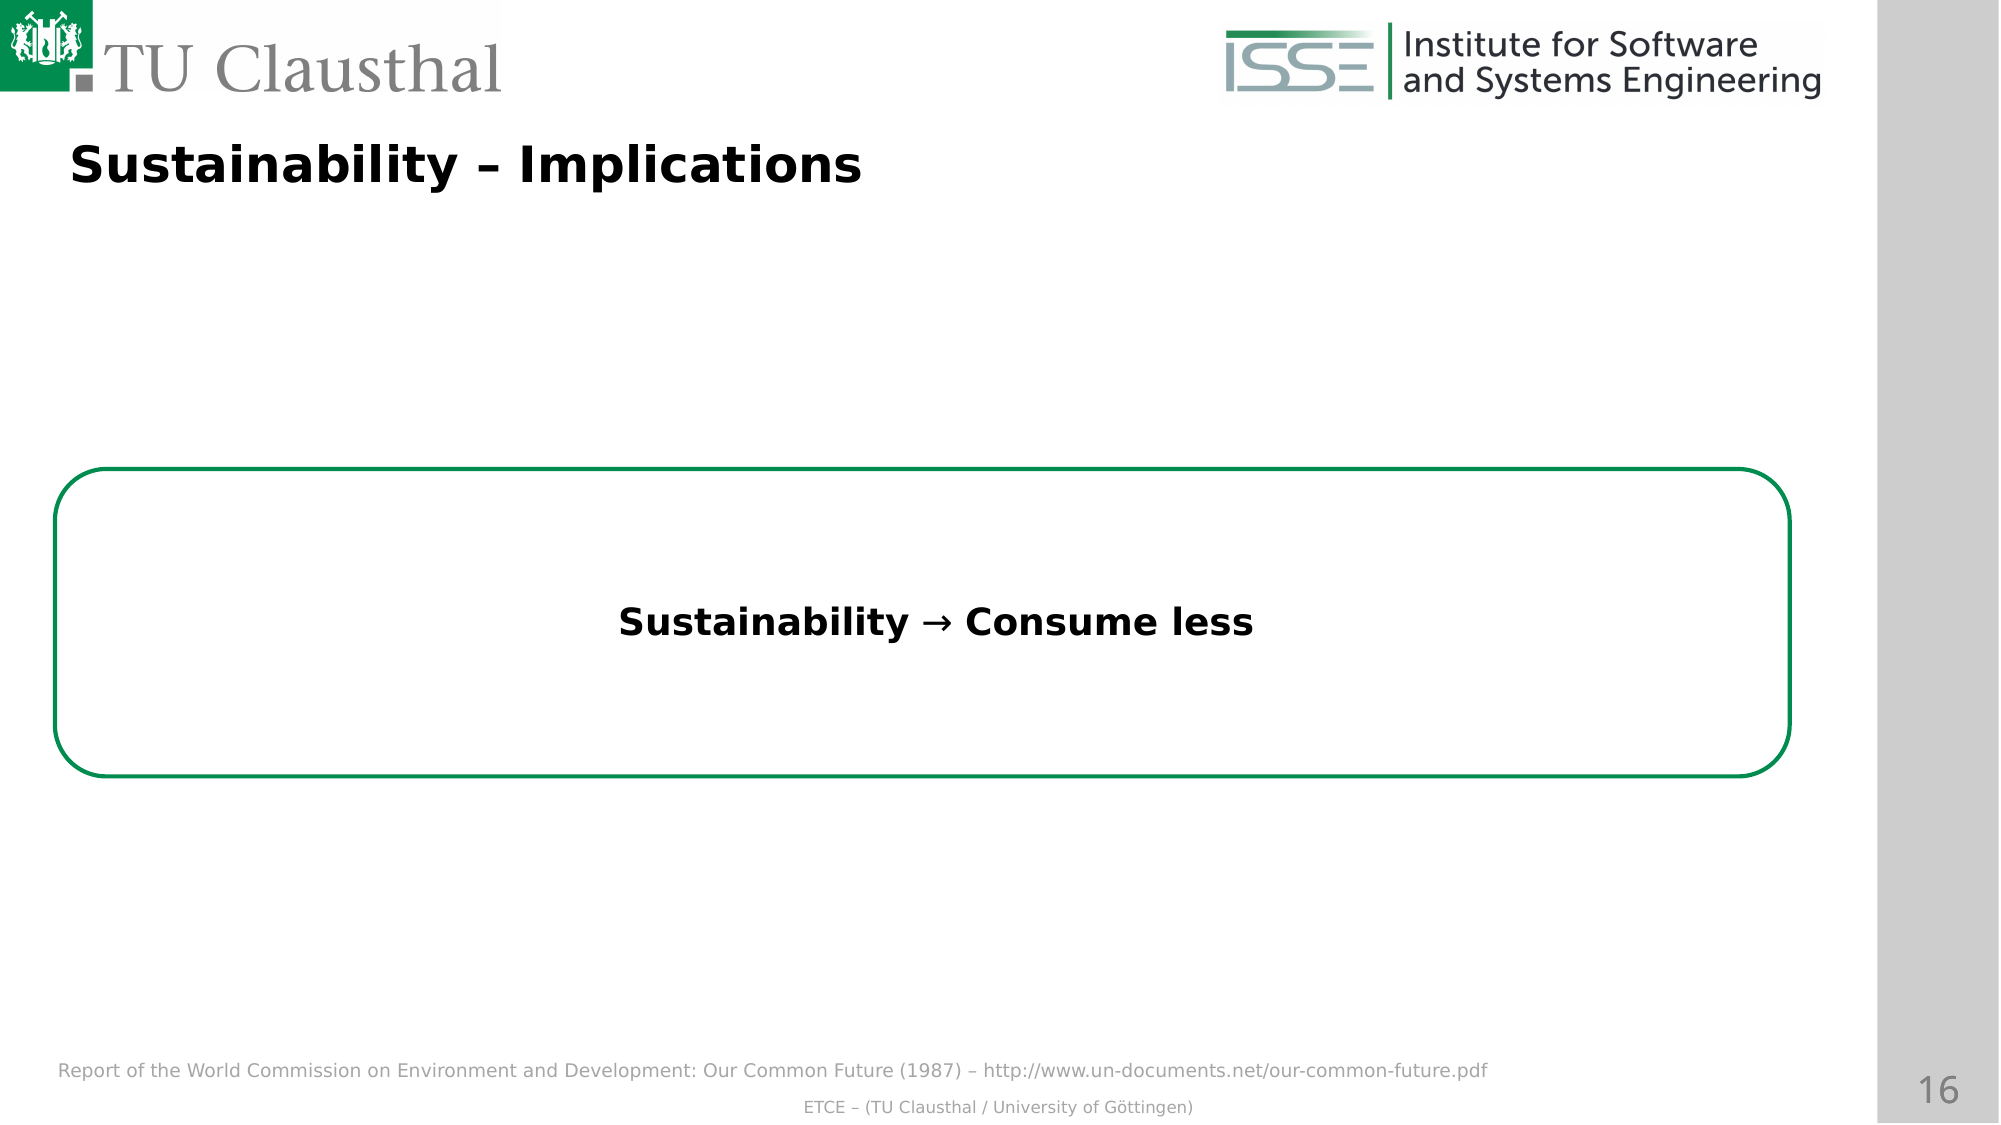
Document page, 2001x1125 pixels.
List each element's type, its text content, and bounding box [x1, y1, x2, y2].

text_box [52, 466, 1792, 779]
text_box Report of the World Commission on Environment and Development: Our Common Future (1987) – http://www.un-documents.net/our-common-future.pdf [43, 1051, 1761, 1089]
text_box Sustainability → Consume less [54, 208, 1818, 1034]
text_box Sustainability – Implications [54, 125, 1818, 207]
picture [1218, 22, 1826, 106]
picture [0, 0, 501, 92]
